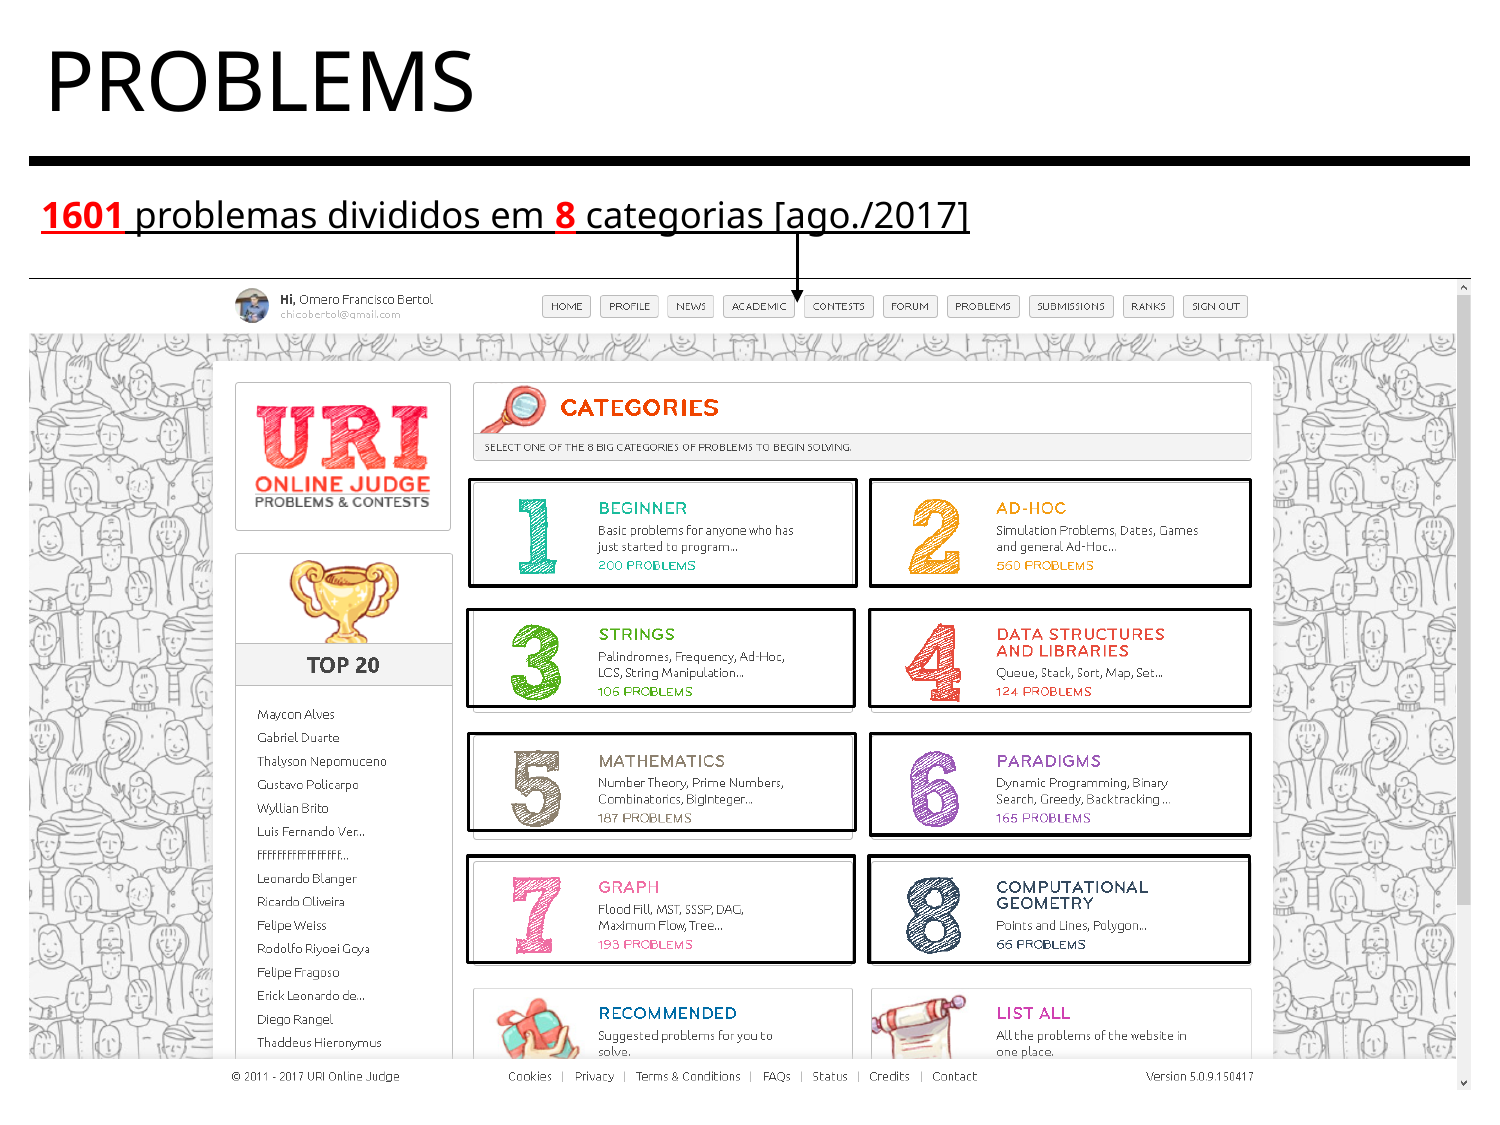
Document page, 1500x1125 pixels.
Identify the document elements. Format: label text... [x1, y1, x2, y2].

title PROBLEMS [29, 7, 1483, 149]
picture [29, 278, 1471, 1090]
text_box 1601 problemas divididos em 8 categorias [ago./2017] [26, 184, 1471, 244]
